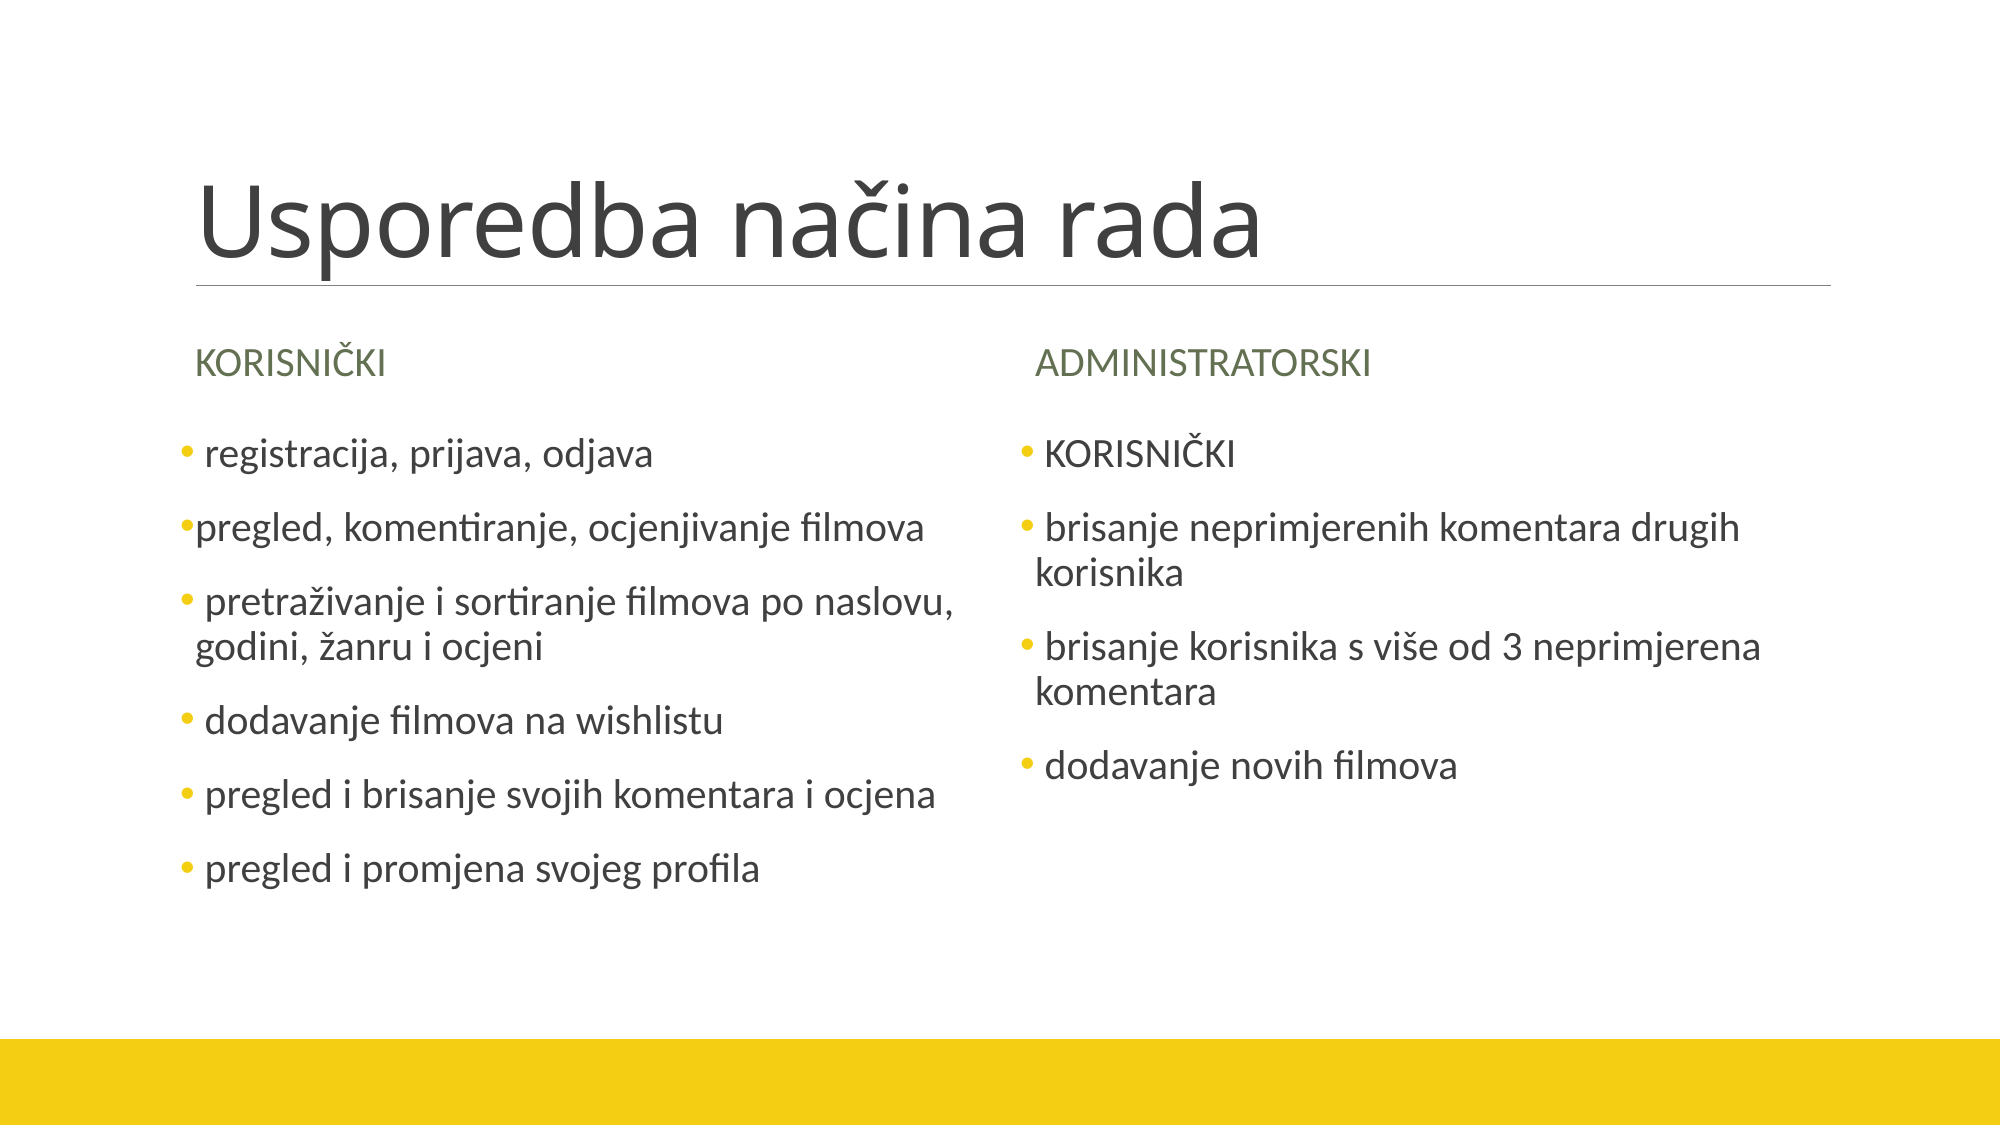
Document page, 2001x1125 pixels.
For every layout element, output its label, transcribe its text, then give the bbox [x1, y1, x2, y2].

list administratorski [1020, 302, 1830, 423]
list registracija, prijava, odjava pregled, komentiranje, ocjenjivanje filmova pretraživanje i sortiranje filmova po naslovu, godini, žanru i ocjeni dodavanje filmova na wishlistu pregled i brisanje svojih komentara i ocjena pregled i promjena svojeg profila [180, 423, 990, 978]
list KORISNIČKI brisanje neprimjerenih komentara drugih korisnika brisanje korisnika s više od 3 neprimjerena komentara dodavanje novih filmova [1020, 423, 1830, 978]
list KORIsnički [180, 302, 990, 423]
title Usporedba načina rada [180, 47, 1830, 285]
